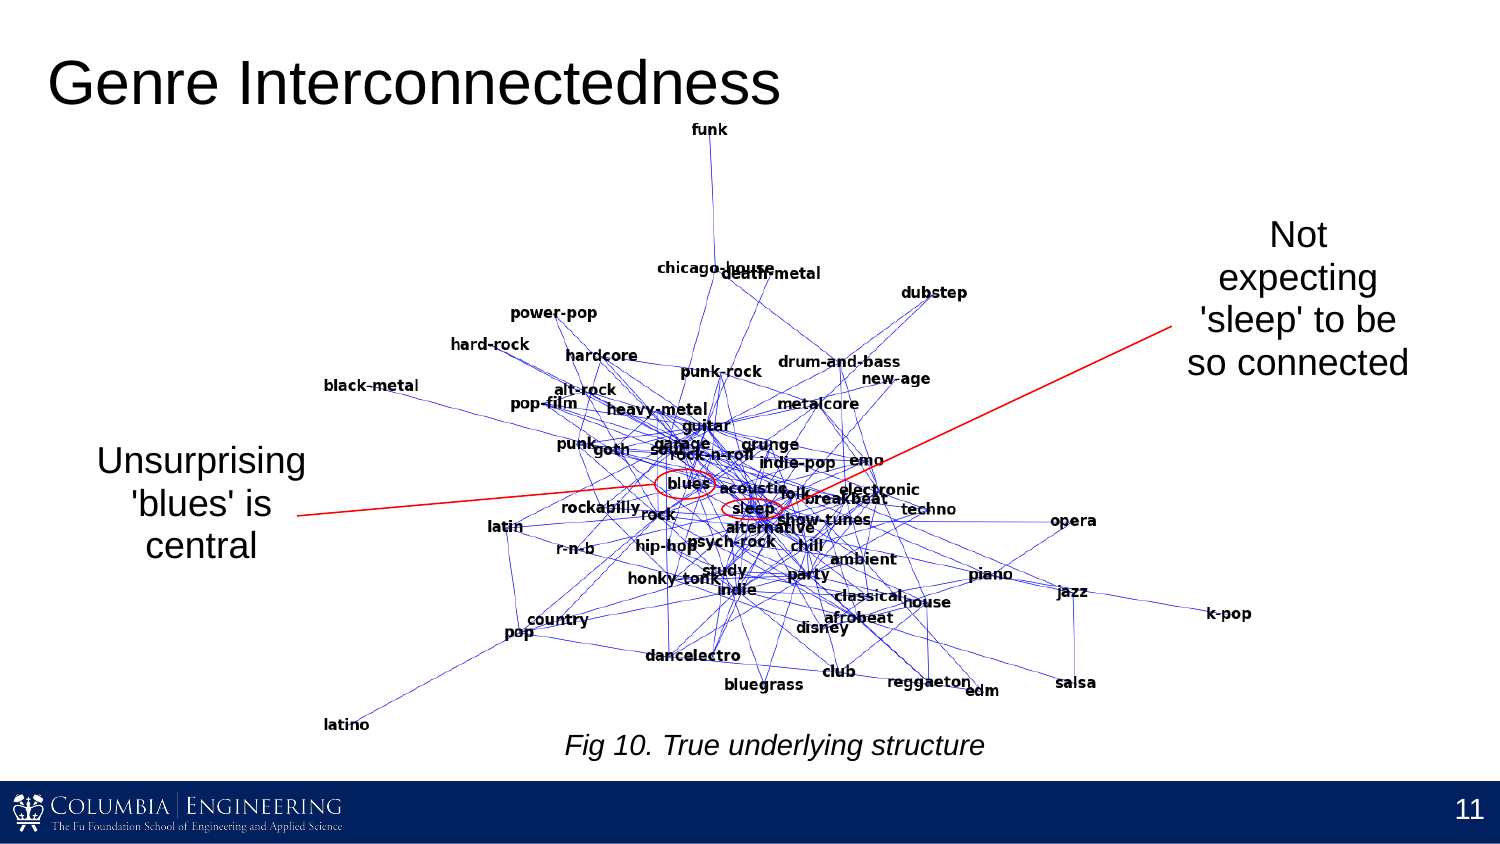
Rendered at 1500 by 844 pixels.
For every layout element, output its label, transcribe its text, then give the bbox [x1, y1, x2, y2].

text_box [782, 325, 1172, 510]
text_box Unsurprising 'blues' is central [75, 424, 212, 680]
title Genre Interconnectedness [32, 10, 1415, 125]
text_box Not expecting 'sleep' to be so connected [1271, 198, 1425, 454]
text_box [0, 780, 1500, 844]
text_box Fig 10. True underlying structure [474, 751, 1076, 776]
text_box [296, 483, 655, 517]
picture [217, 116, 1266, 743]
